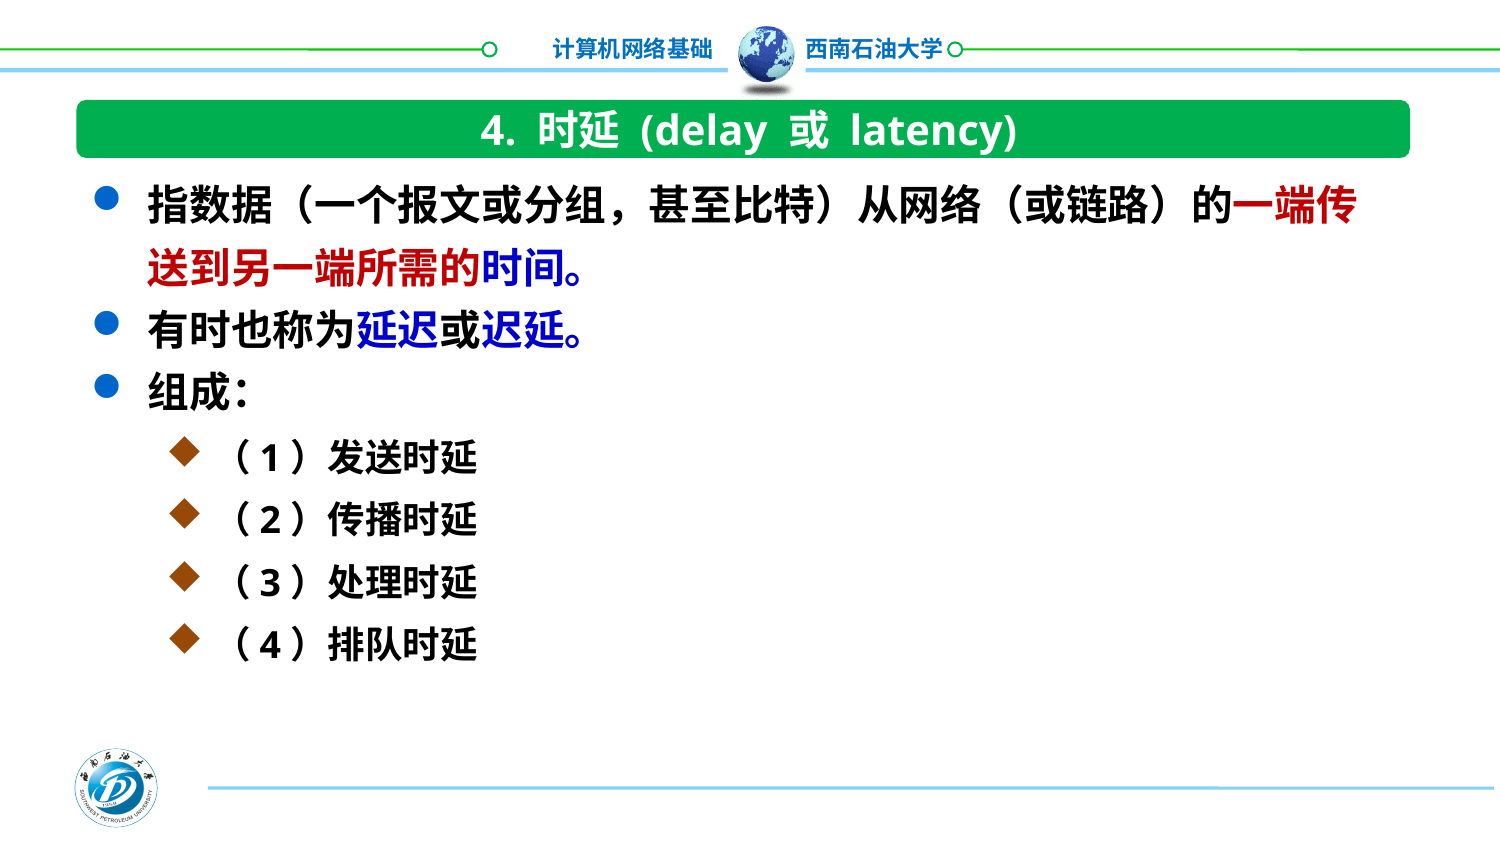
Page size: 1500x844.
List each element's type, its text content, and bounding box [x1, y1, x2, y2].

picture [736, 24, 796, 99]
list 指数据（一个报文或分组，甚至比特）从网络（或链路）的一端传送到另一端所需的时间。 有时也称为延迟或迟延。 组成： （1）发送时延 （2）传播时延 （3）处理时延 （4）排队时延 [76, 159, 1410, 716]
picture [74, 748, 158, 828]
list 4. 时延 (delay 或 latency) [204, 99, 1293, 158]
